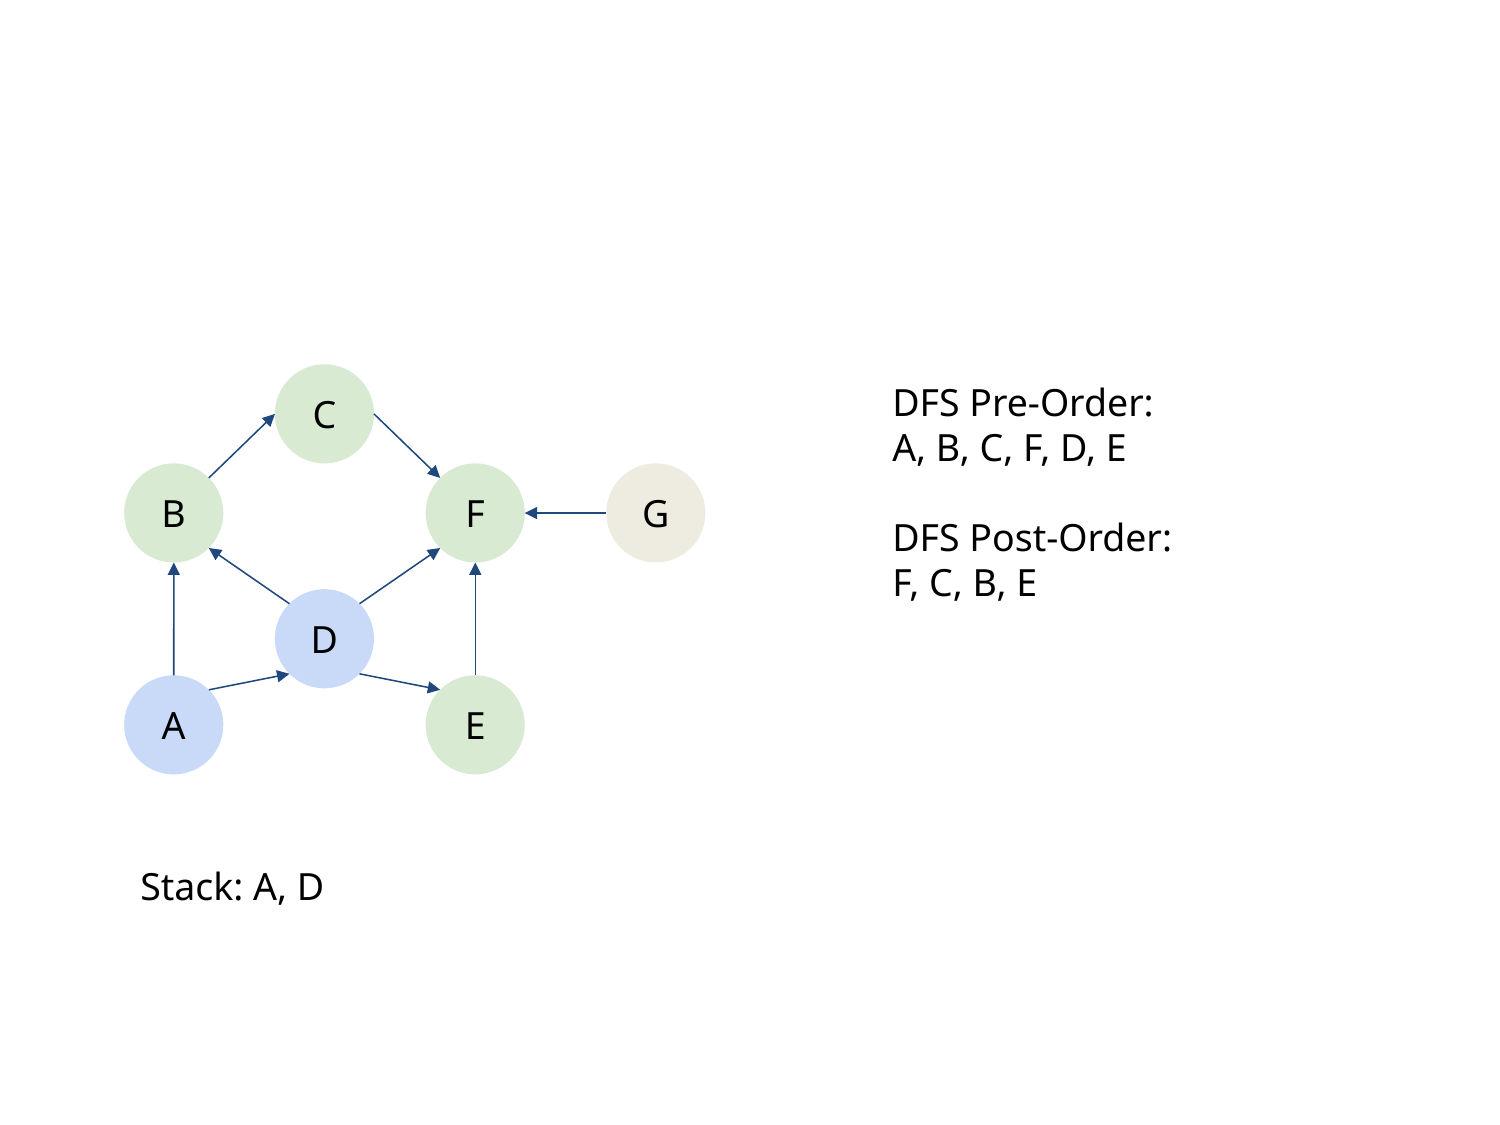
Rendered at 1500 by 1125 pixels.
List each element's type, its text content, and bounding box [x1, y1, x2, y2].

text_box E [425, 675, 525, 775]
text_box D [274, 589, 374, 689]
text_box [208, 673, 290, 691]
text_box C [274, 364, 374, 464]
text_box Stack: A, D [125, 848, 1329, 969]
text_box A [124, 675, 224, 775]
text_box B [124, 463, 224, 563]
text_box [208, 413, 276, 479]
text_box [373, 413, 441, 479]
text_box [359, 673, 441, 691]
text_box G [606, 463, 706, 563]
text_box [208, 547, 290, 604]
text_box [359, 547, 441, 604]
text_box F [425, 463, 525, 563]
text_box DFS Pre-Order: A, B, C, F, D, E DFS Post-Order: F, C, B, E [877, 364, 1242, 665]
